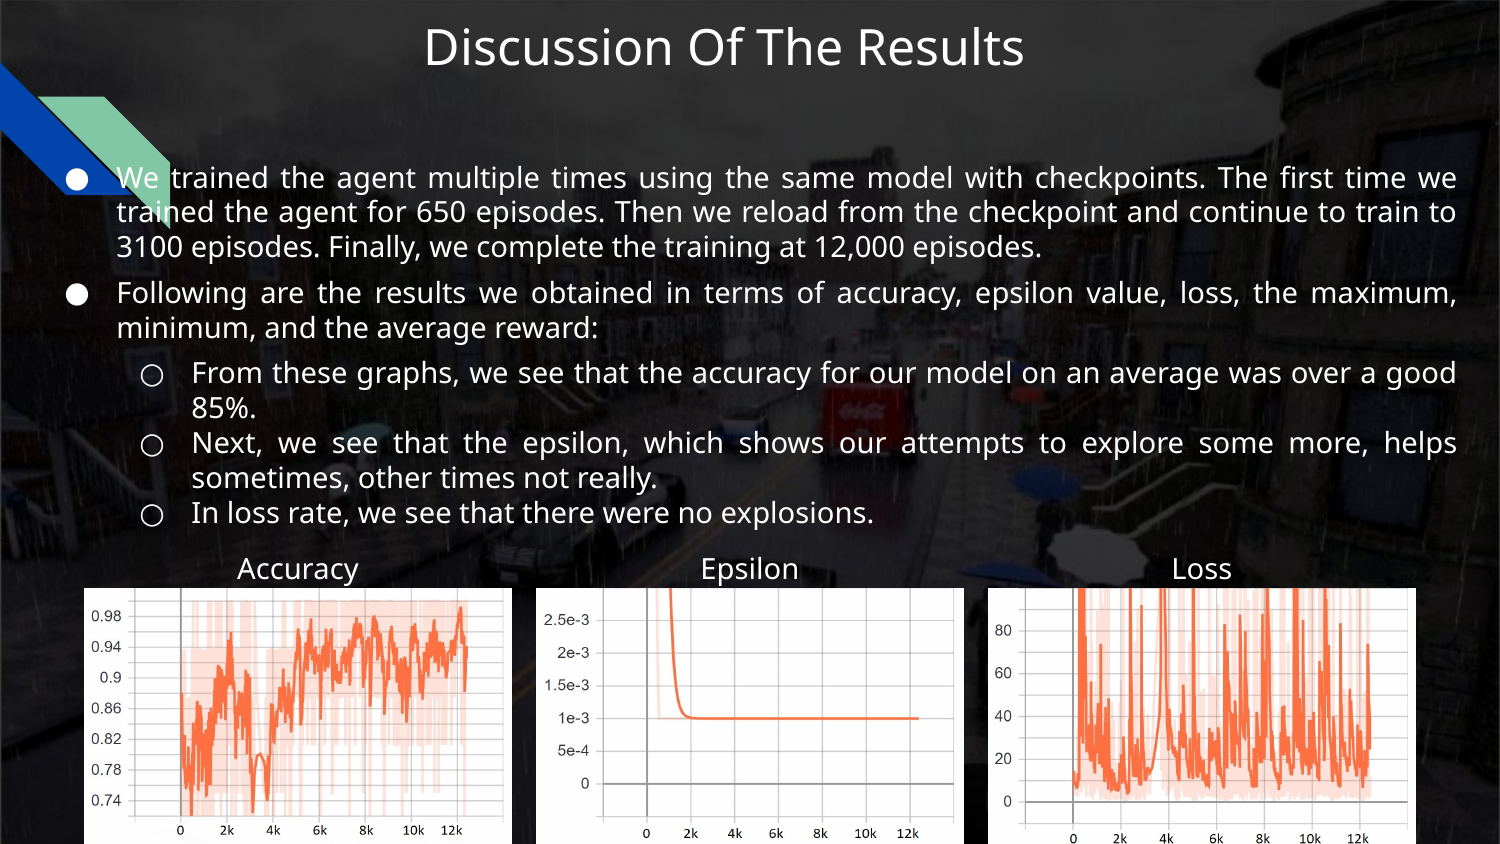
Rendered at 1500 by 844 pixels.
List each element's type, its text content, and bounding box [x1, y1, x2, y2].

text_box Epsilon [536, 535, 964, 579]
title Discussion Of The Results [122, 0, 1328, 73]
text_box Loss [988, 535, 1416, 588]
list We trained the agent multiple times using the same model with checkpoints. The first time we trained the agent for 650 episodes. Then we reload from the checkpoint and continue to train to 3100 episodes. Finally, we complete the training at 12,000 episodes. Following are the results we obtained in terms of accuracy, epsilon value, loss, the maximum, minimum, and the average reward: From these graphs, we see that the accuracy for our model on an average was over a good 85%. Next, we see that the epsilon, which shows our attempts to explore some more, helps sometimes, other times not really. In loss rate, we see that there were no explosions. [26, 143, 1474, 518]
picture [0, 0, 1500, 844]
picture [143, 518, 161, 525]
text_box Accuracy [84, 535, 512, 579]
